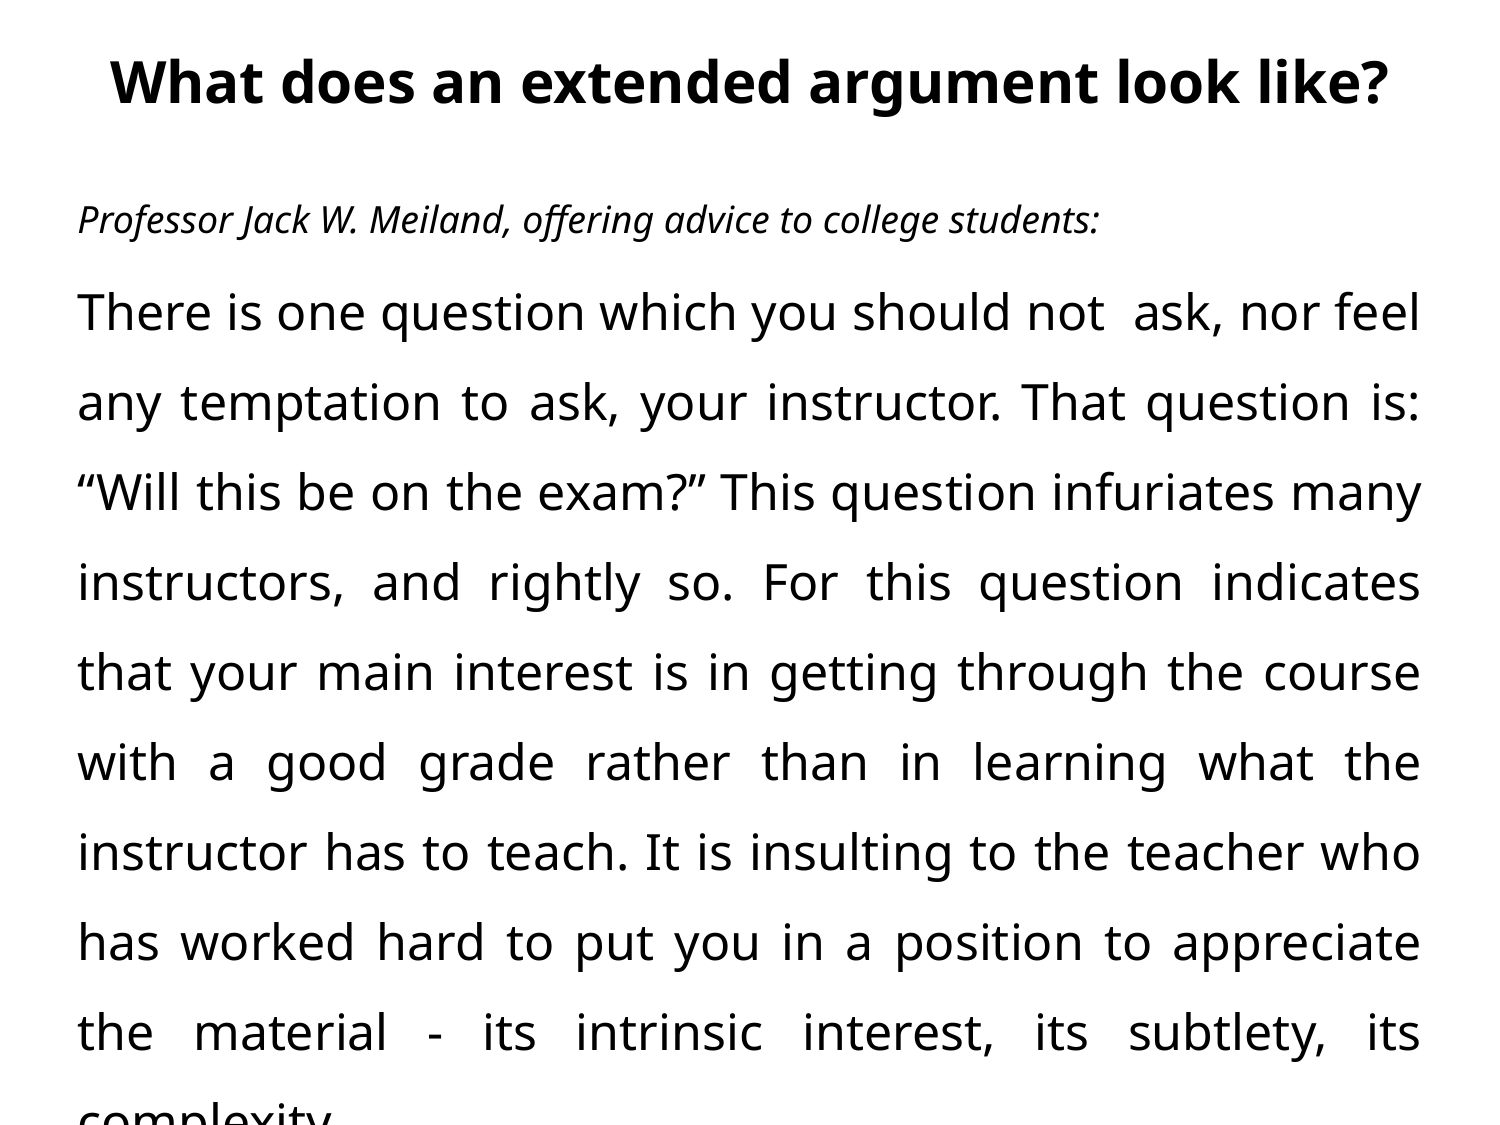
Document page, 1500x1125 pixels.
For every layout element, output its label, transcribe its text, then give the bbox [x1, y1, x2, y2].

text_box Professor Jack W. Meiland, offering advice to college students: There is one question which you should not ask, nor feel any temptation to ask, your instructor. That question is: “Will this be on the exam?” This question infuriates many instructors, and rightly so. For this question indicates that your main interest is in getting through the course with a good grade rather than in learning what the instructor has to teach. It is insulting to the teacher who has worked hard to put you in a position to appreciate the material - its intrinsic interest, its subtlety, its complexity. [62, 174, 1438, 625]
subtitle What does an extended argument look like? [68, 37, 1432, 138]
